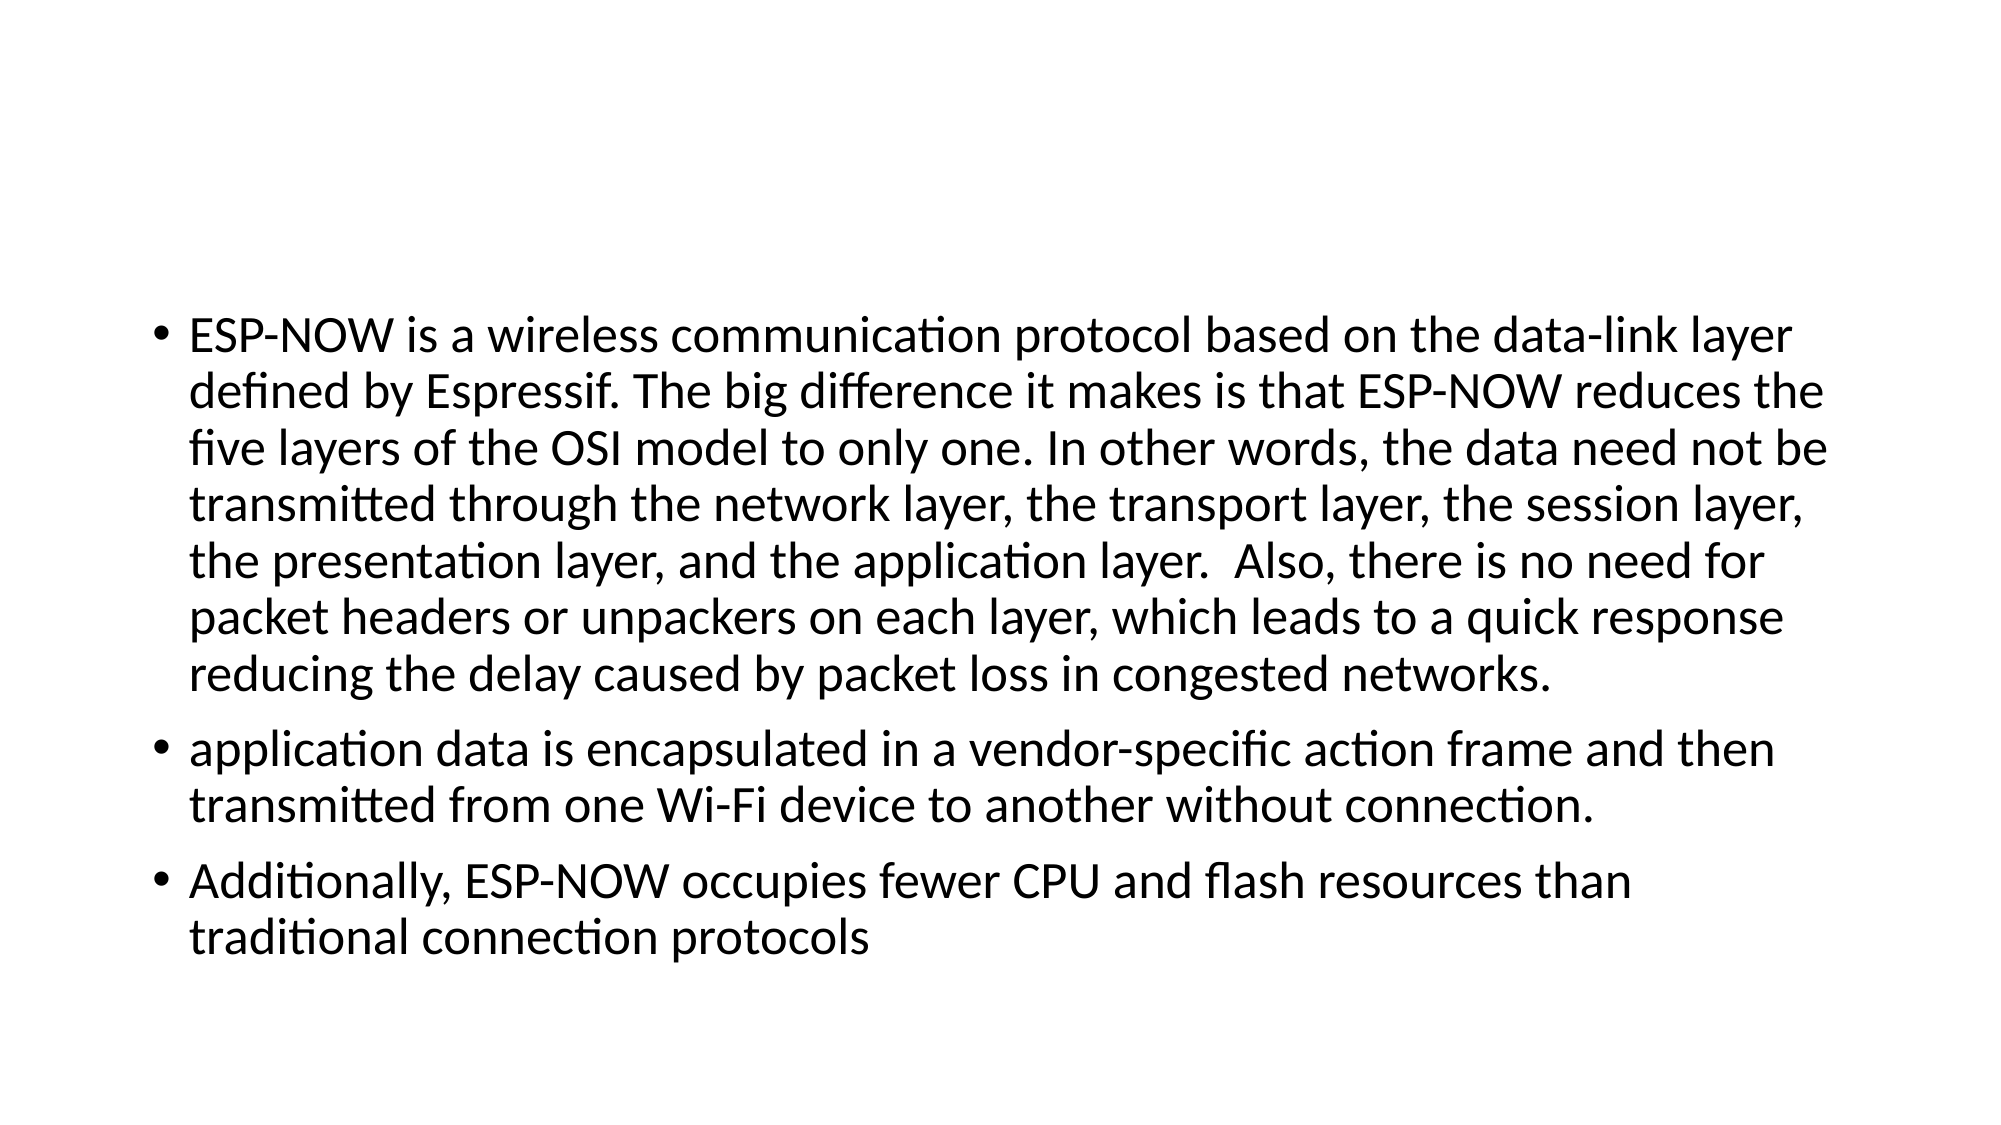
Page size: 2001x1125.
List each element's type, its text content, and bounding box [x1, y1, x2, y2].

list ESP-NOW is a wireless communication protocol based on the data-link layer defined by Espressif. The big difference it makes is that ESP-NOW reduces the five layers of the OSI model to only one. In other words, the data need not be transmitted through the network layer, the transport layer, the session layer, the presentation layer, and the application layer. Also, there is no need for packet headers or unpackers on each layer, which leads to a quick response reducing the delay caused by packet loss in congested networks. application data is encapsulated in a vendor-specific action frame and then transmitted from one Wi-Fi device to another without connection. Additionally, ESP-NOW occupies fewer CPU and flash resources than traditional connection protocols [137, 299, 1863, 1014]
